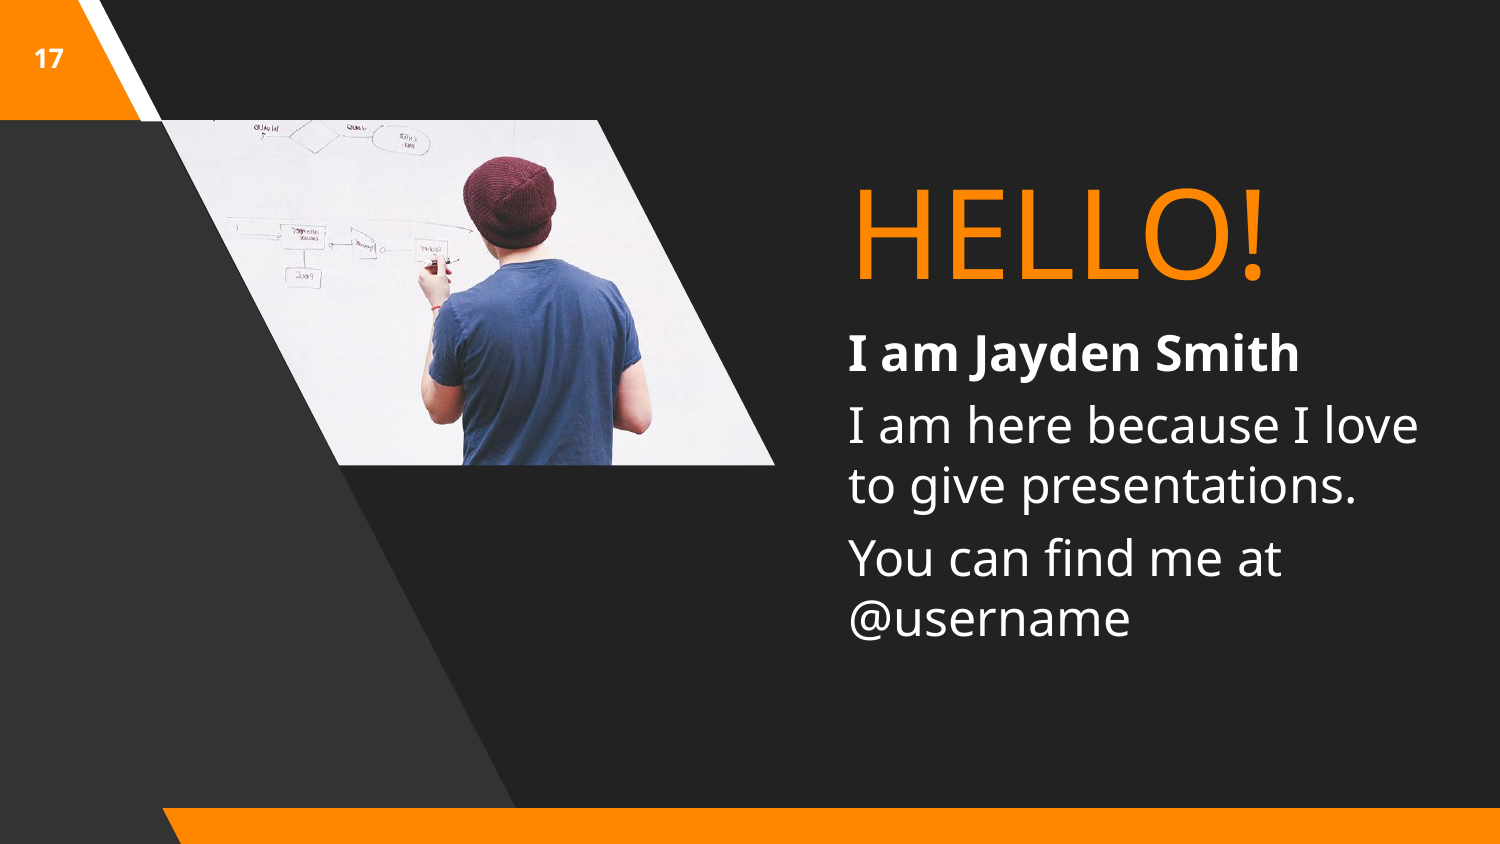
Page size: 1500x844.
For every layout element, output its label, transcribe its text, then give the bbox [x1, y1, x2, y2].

picture [160, 119, 776, 466]
subtitle I am Jayden Smith I am here because I love to give presentations. You can find me at @username [833, 306, 1461, 631]
title HELLO! [833, 134, 1416, 306]
slide_number 17 [0, 0, 98, 121]
